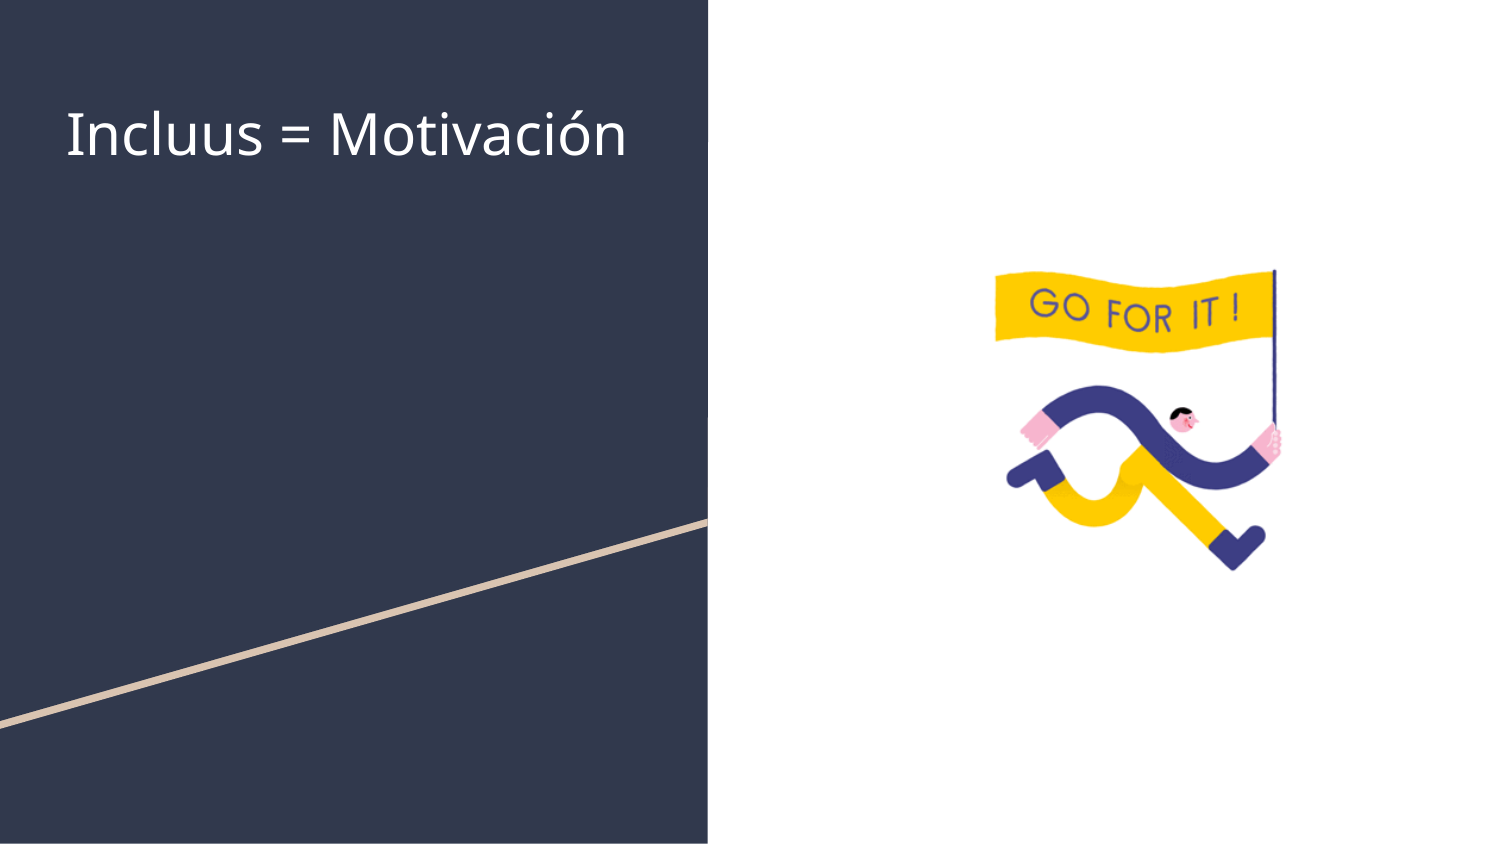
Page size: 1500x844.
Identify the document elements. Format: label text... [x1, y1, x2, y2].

title Incluus = Motivación [51, 82, 762, 494]
picture [859, 207, 1431, 636]
